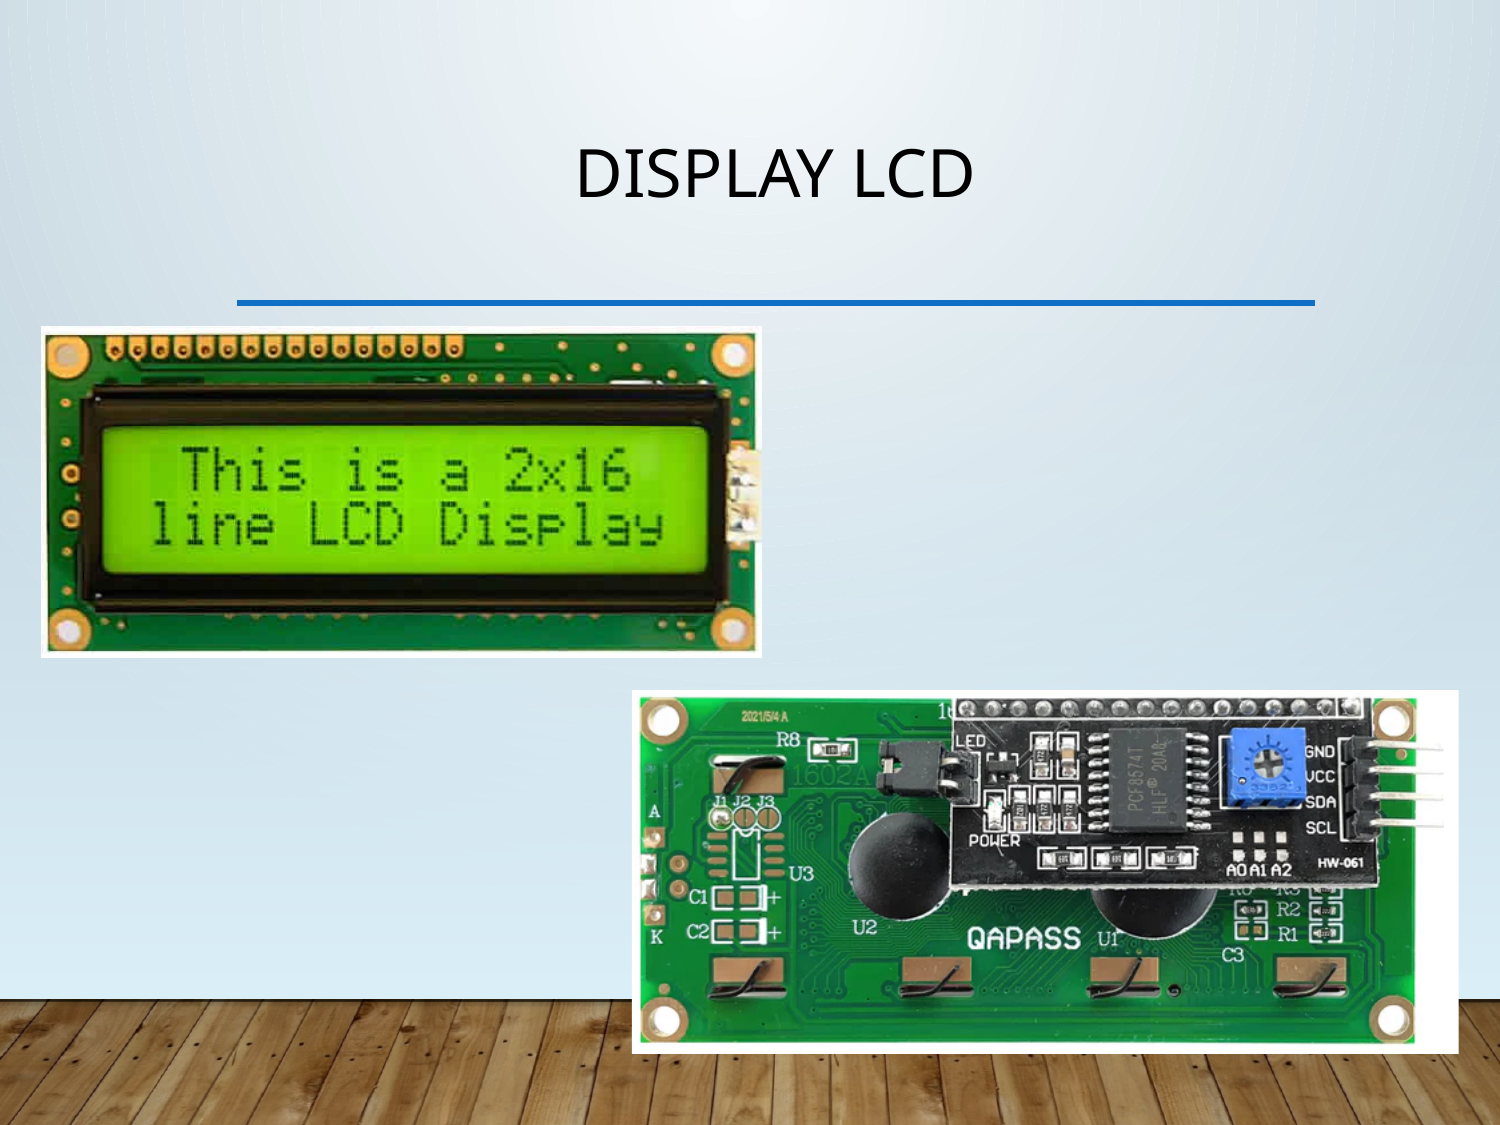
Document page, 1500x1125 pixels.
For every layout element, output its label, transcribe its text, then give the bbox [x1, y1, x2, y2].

picture [0, 690, 1500, 1125]
picture [41, 326, 763, 658]
title Display lcd [236, 131, 1315, 305]
